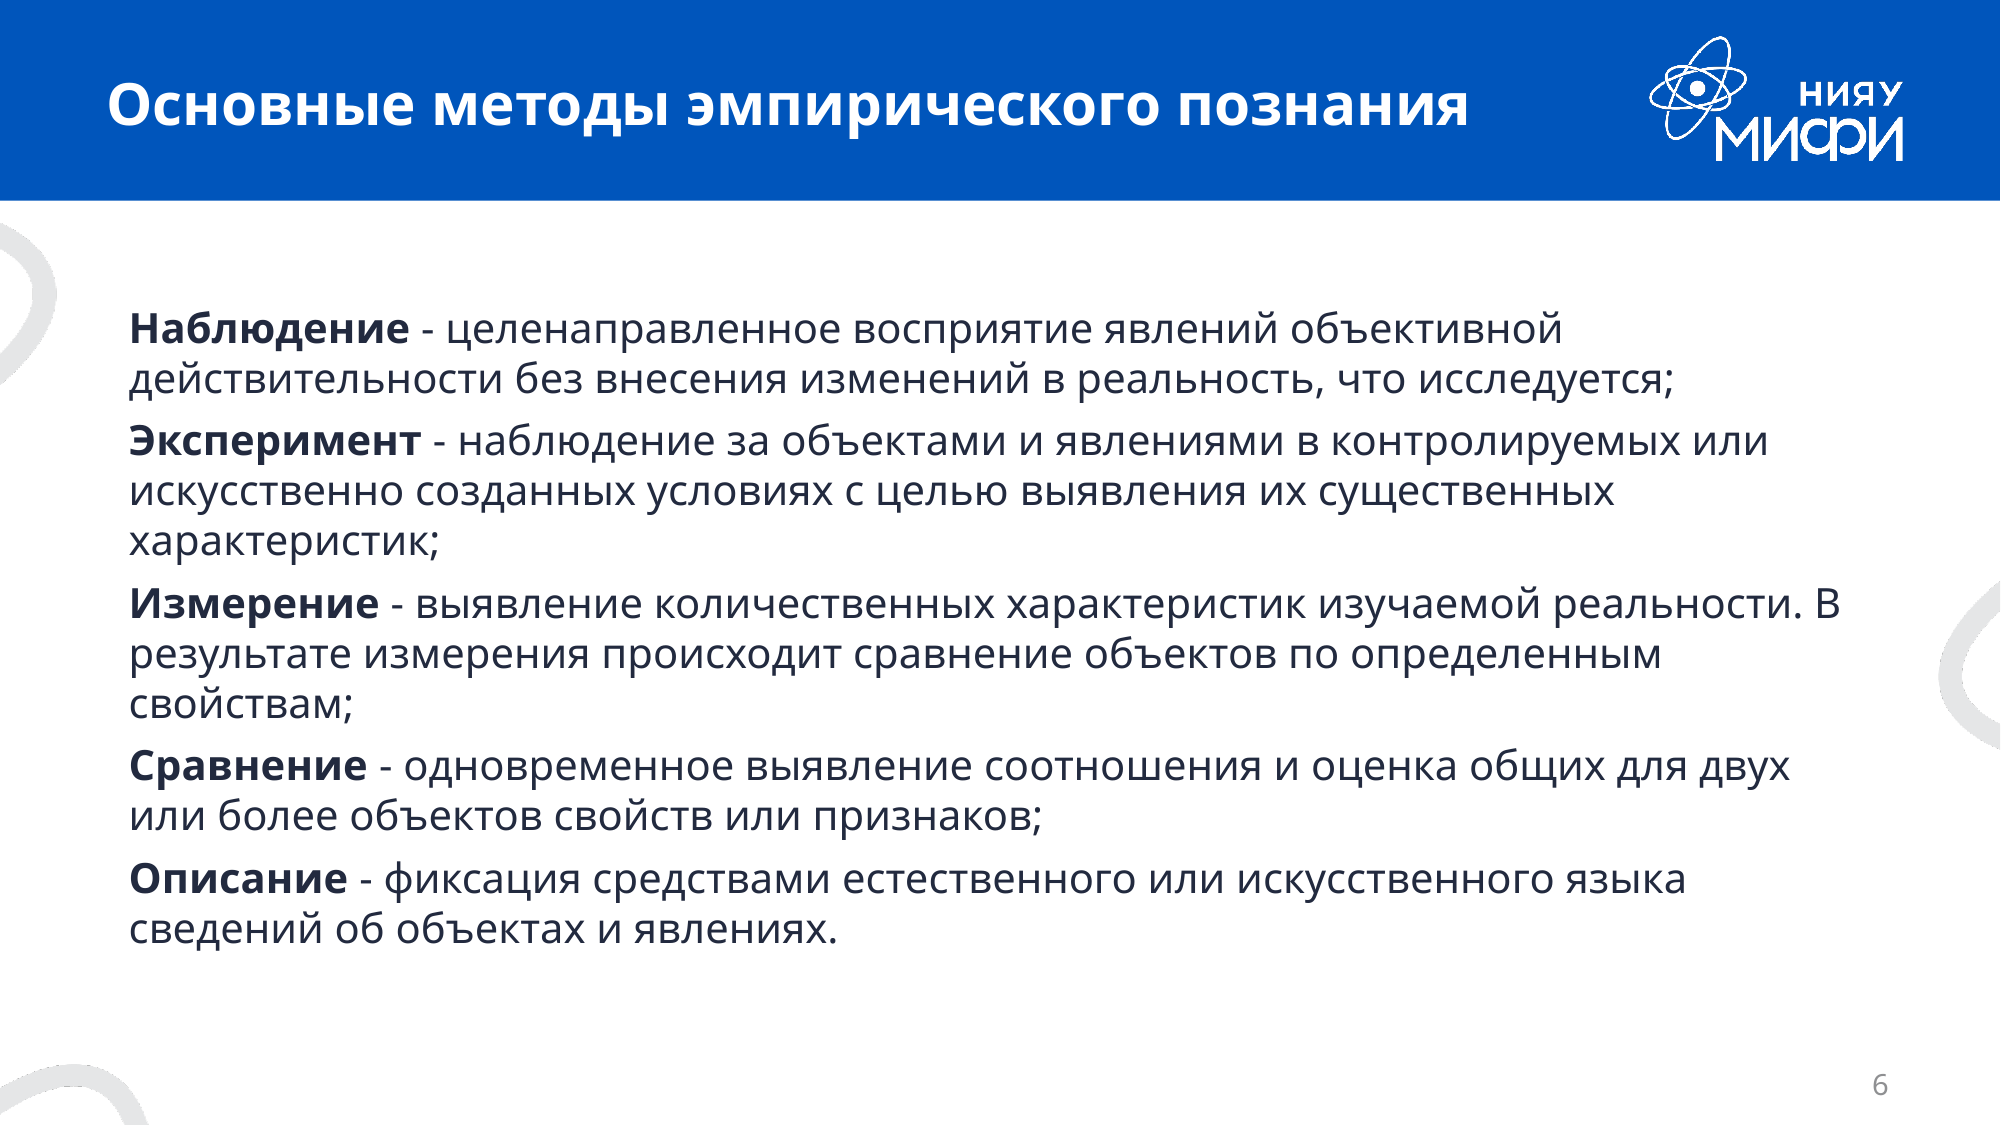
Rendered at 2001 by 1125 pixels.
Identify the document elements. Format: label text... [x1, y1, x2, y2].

picture [1639, 27, 1911, 173]
picture [0, 1032, 162, 1125]
picture [0, 208, 122, 456]
picture [1919, 554, 2001, 767]
title Основные методы эмпирического познания [91, 58, 1597, 145]
list Наблюдение - целенаправленное восприятие явлений объективной действительности без внесения изменений в реальность, что исследуется; Эксперимент - наблюдение за объектами и явлениями в контролируемых или искусственно созданных условиях с целью выявления их существенных характеристик; Измерение - выявление количественных характеристик изучаемой реальности. В результате измерения происходит сравнение объектов по определенным свойствам; Сравнение - одновременное выявление соотношения и оценка общих для двух или более объектов свойств или признаков; Описание - фиксация средствами естественного или искусственного языка сведений об объектах и явлениях. [113, 293, 1872, 1014]
